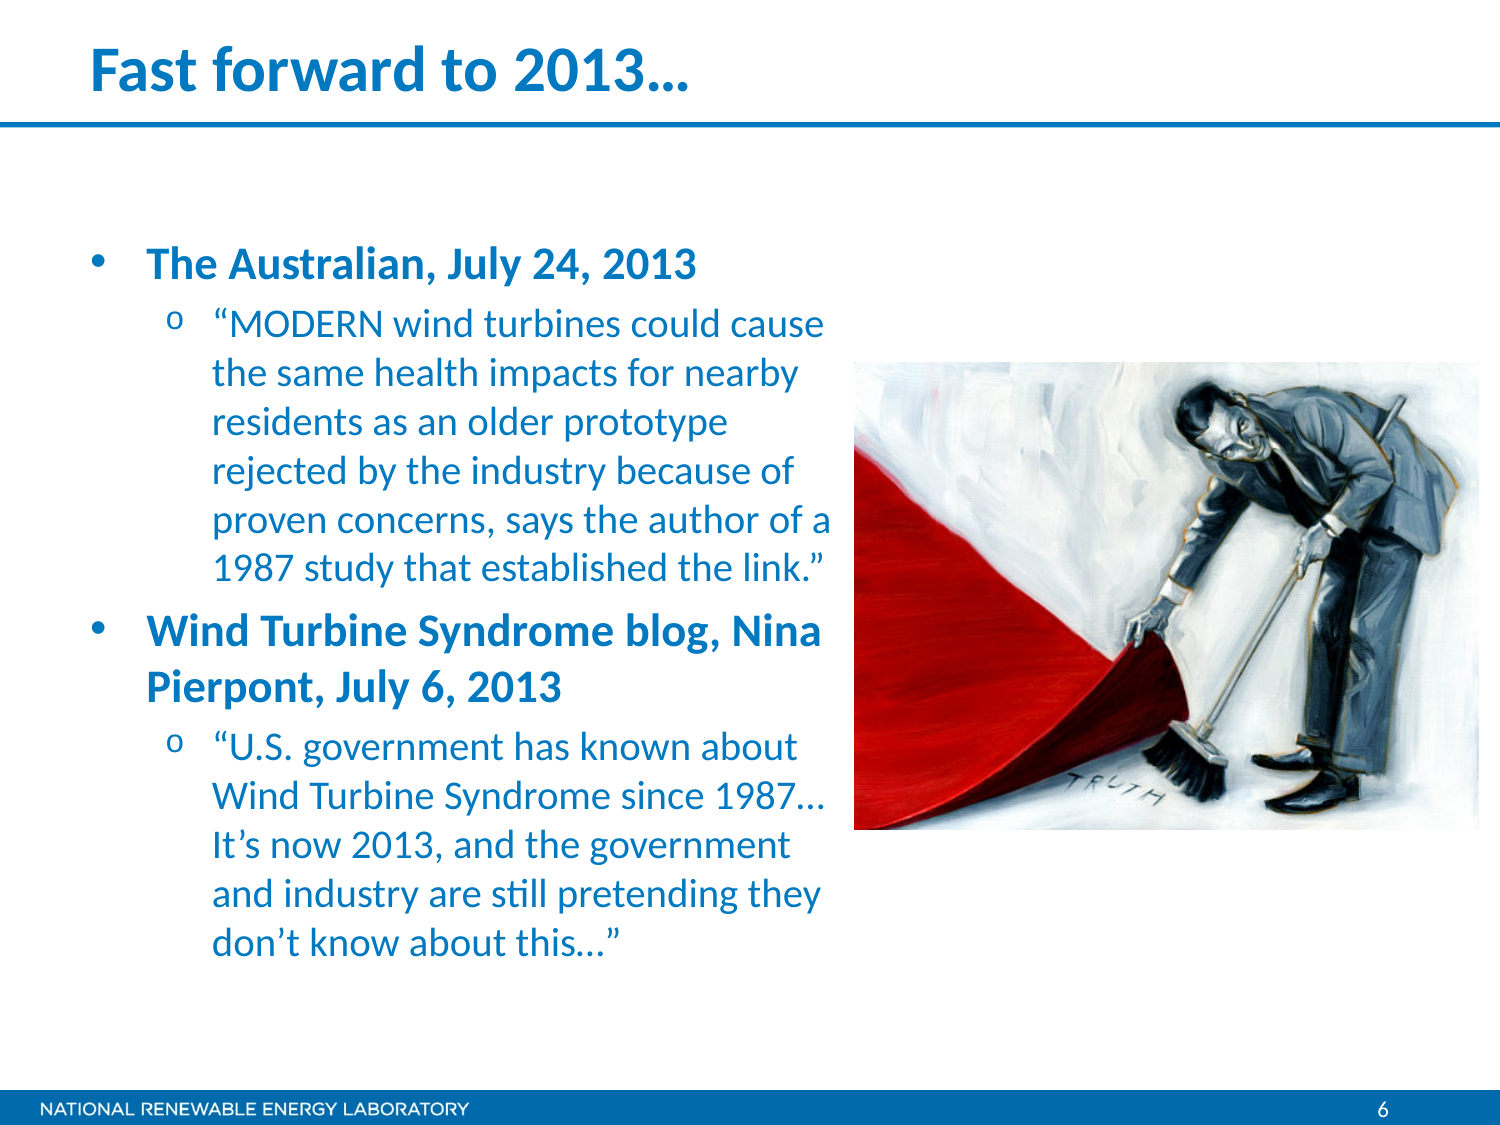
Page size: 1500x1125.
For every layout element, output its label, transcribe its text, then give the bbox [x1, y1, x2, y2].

title Fast forward to 2013… [75, 19, 1425, 113]
picture [854, 362, 1479, 831]
picture [0, 1090, 1500, 1125]
list The Australian, July 24, 2013 “MODERN wind turbines could cause the same health impacts for nearby residents as an older prototype rejected by the industry because of proven concerns, says the author of a 1987 study that established the link.” Wind Turbine Syndrome blog, Nina Pierpont, July 6, 2013 “U.S. government has known about Wind Turbine Syndrome since 1987…It’s now 2013, and the government and industry are still pretending they don’t know about this…” [75, 224, 850, 1013]
